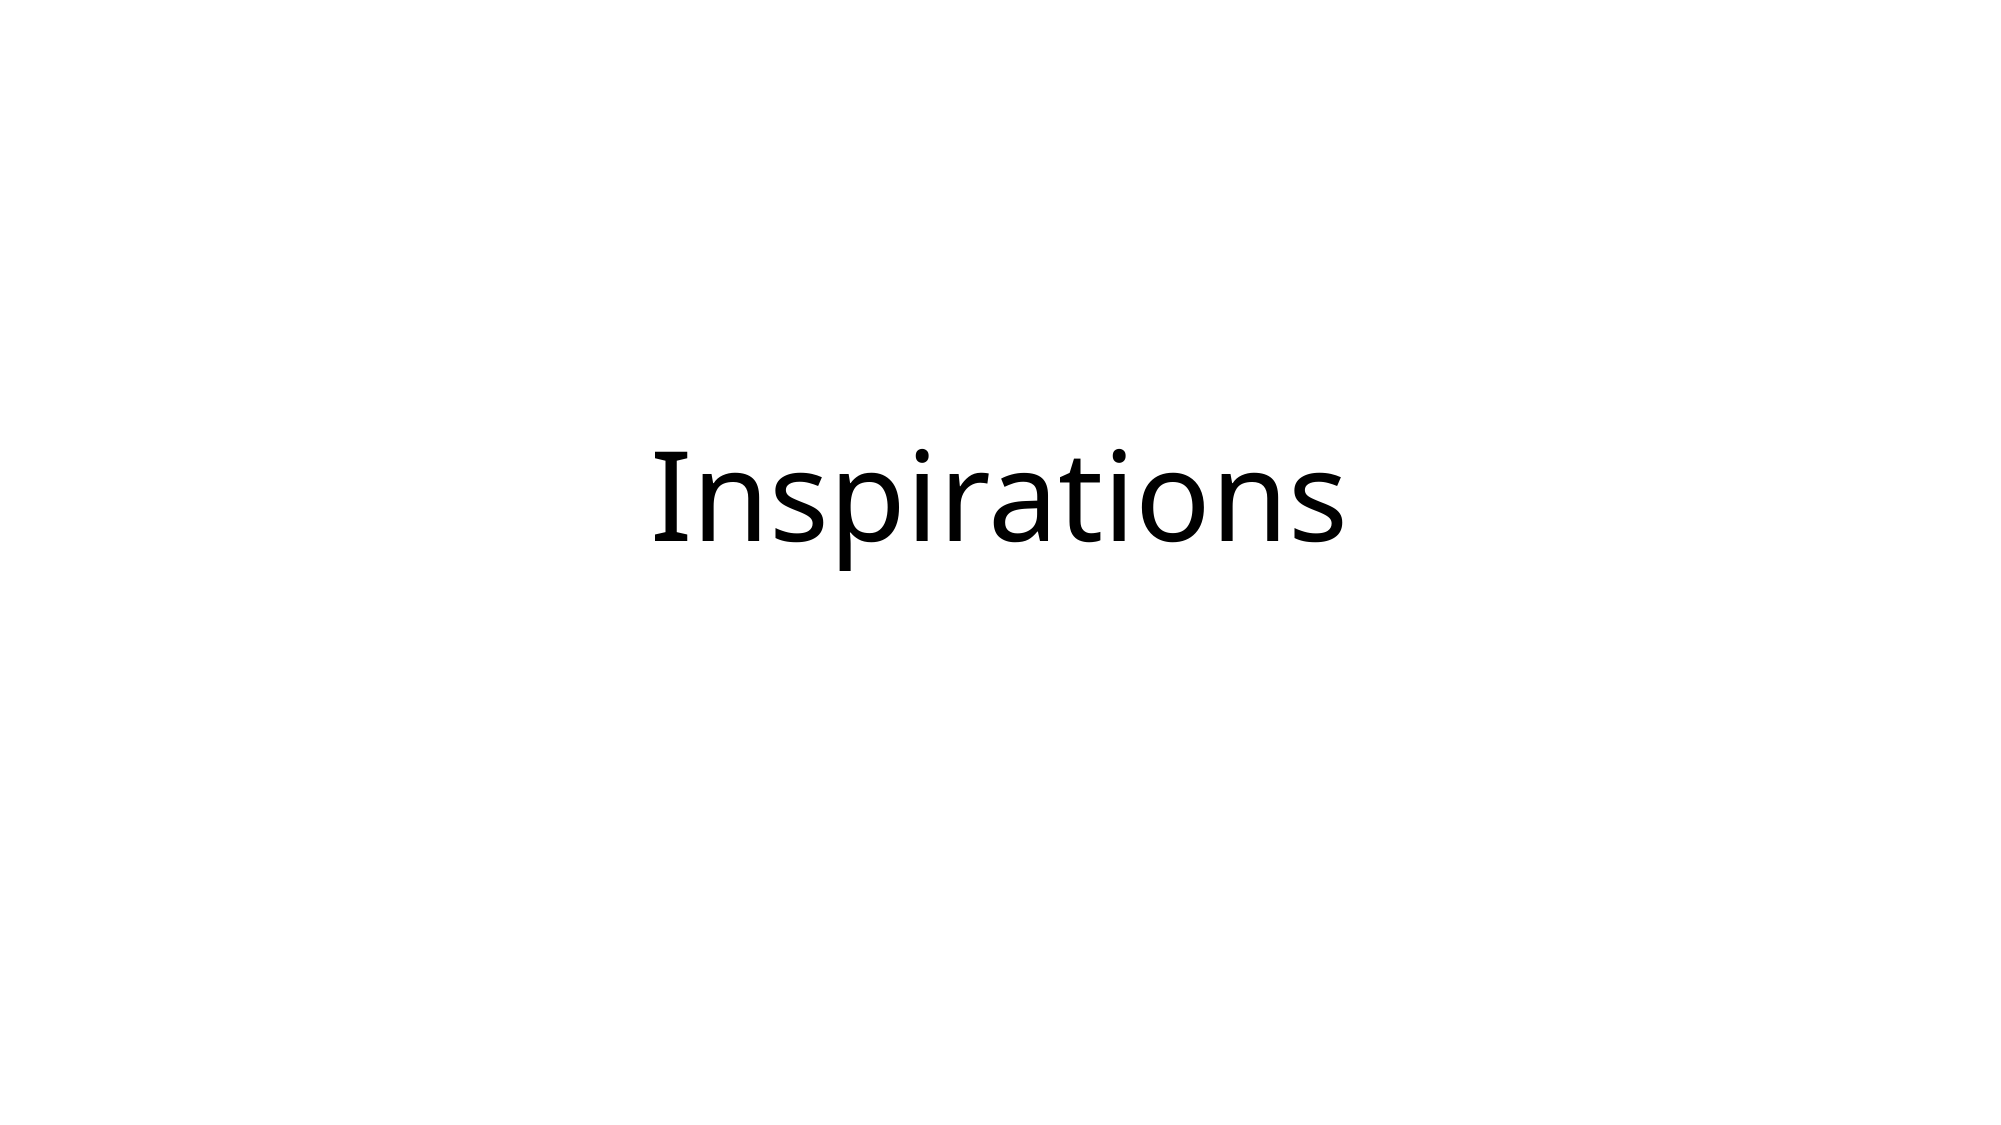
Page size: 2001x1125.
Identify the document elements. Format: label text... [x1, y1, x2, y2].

title Inspirations [249, 184, 1750, 576]
